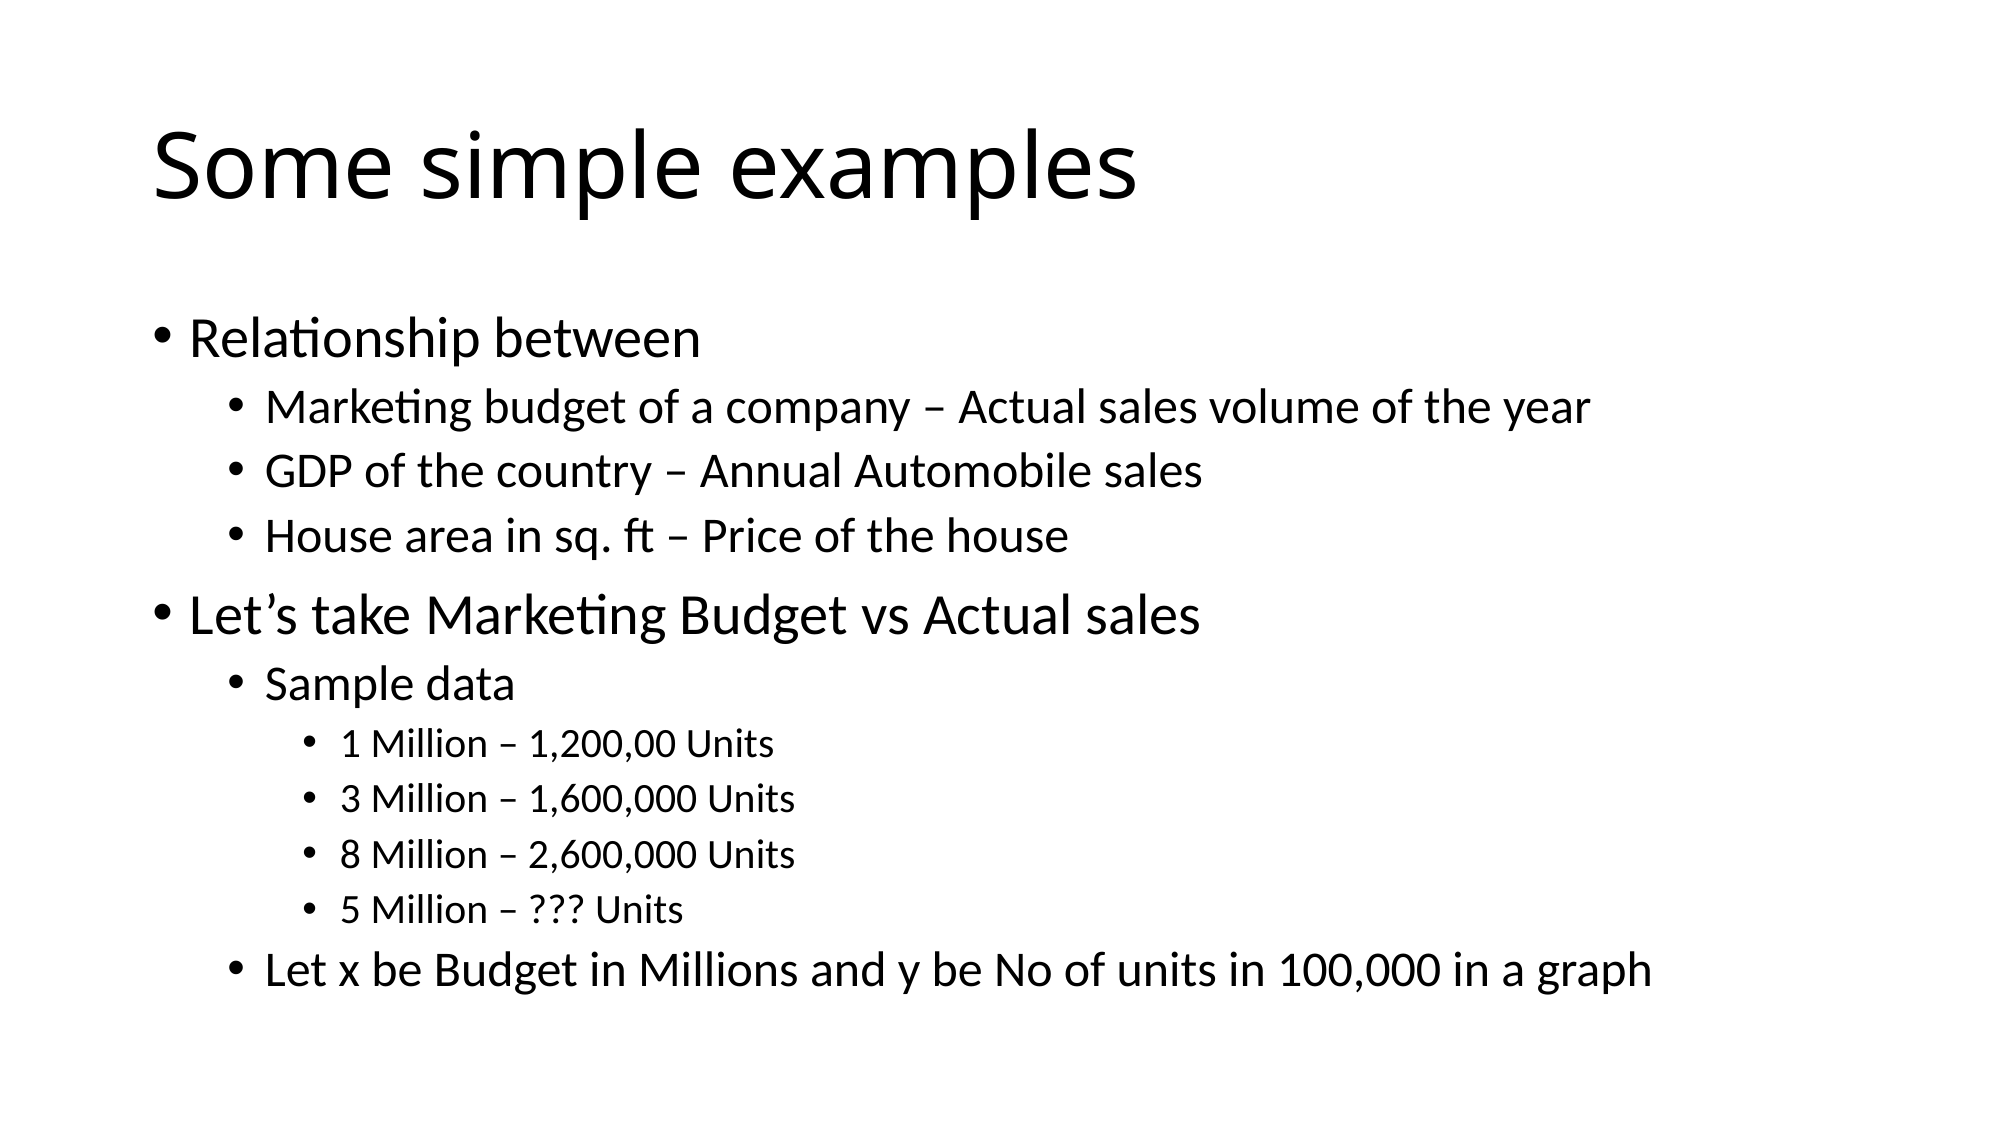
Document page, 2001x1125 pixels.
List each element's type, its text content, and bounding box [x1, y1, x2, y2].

title Some simple examples [137, 59, 1863, 278]
list Relationship between Marketing budget of a company – Actual sales volume of the year GDP of the country – Annual Automobile sales House area in sq. ft – Price of the house Let’s take Marketing Budget vs Actual sales Sample data 1 Million – 1,200,00 Units 3 Million – 1,600,000 Units 8 Million – 2,600,000 Units 5 Million – ??? Units Let x be Budget in Millions and y be No of units in 100,000 in a graph [137, 299, 1863, 1014]
